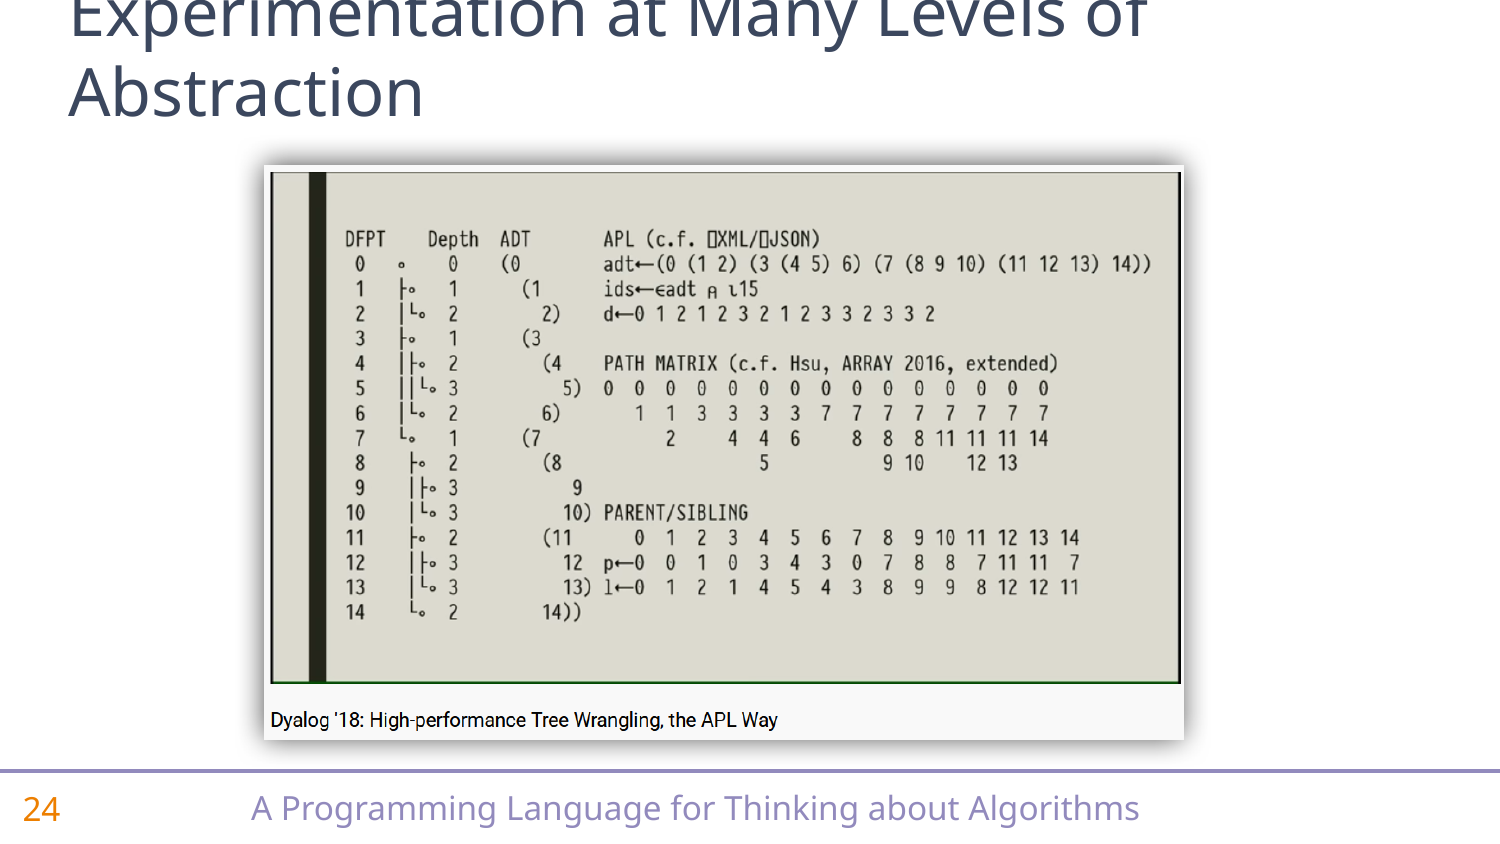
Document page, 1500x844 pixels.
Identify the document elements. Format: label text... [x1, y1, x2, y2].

picture [264, 164, 1184, 740]
title Experimentation at Many Levels of Abstraction [53, 25, 1453, 138]
